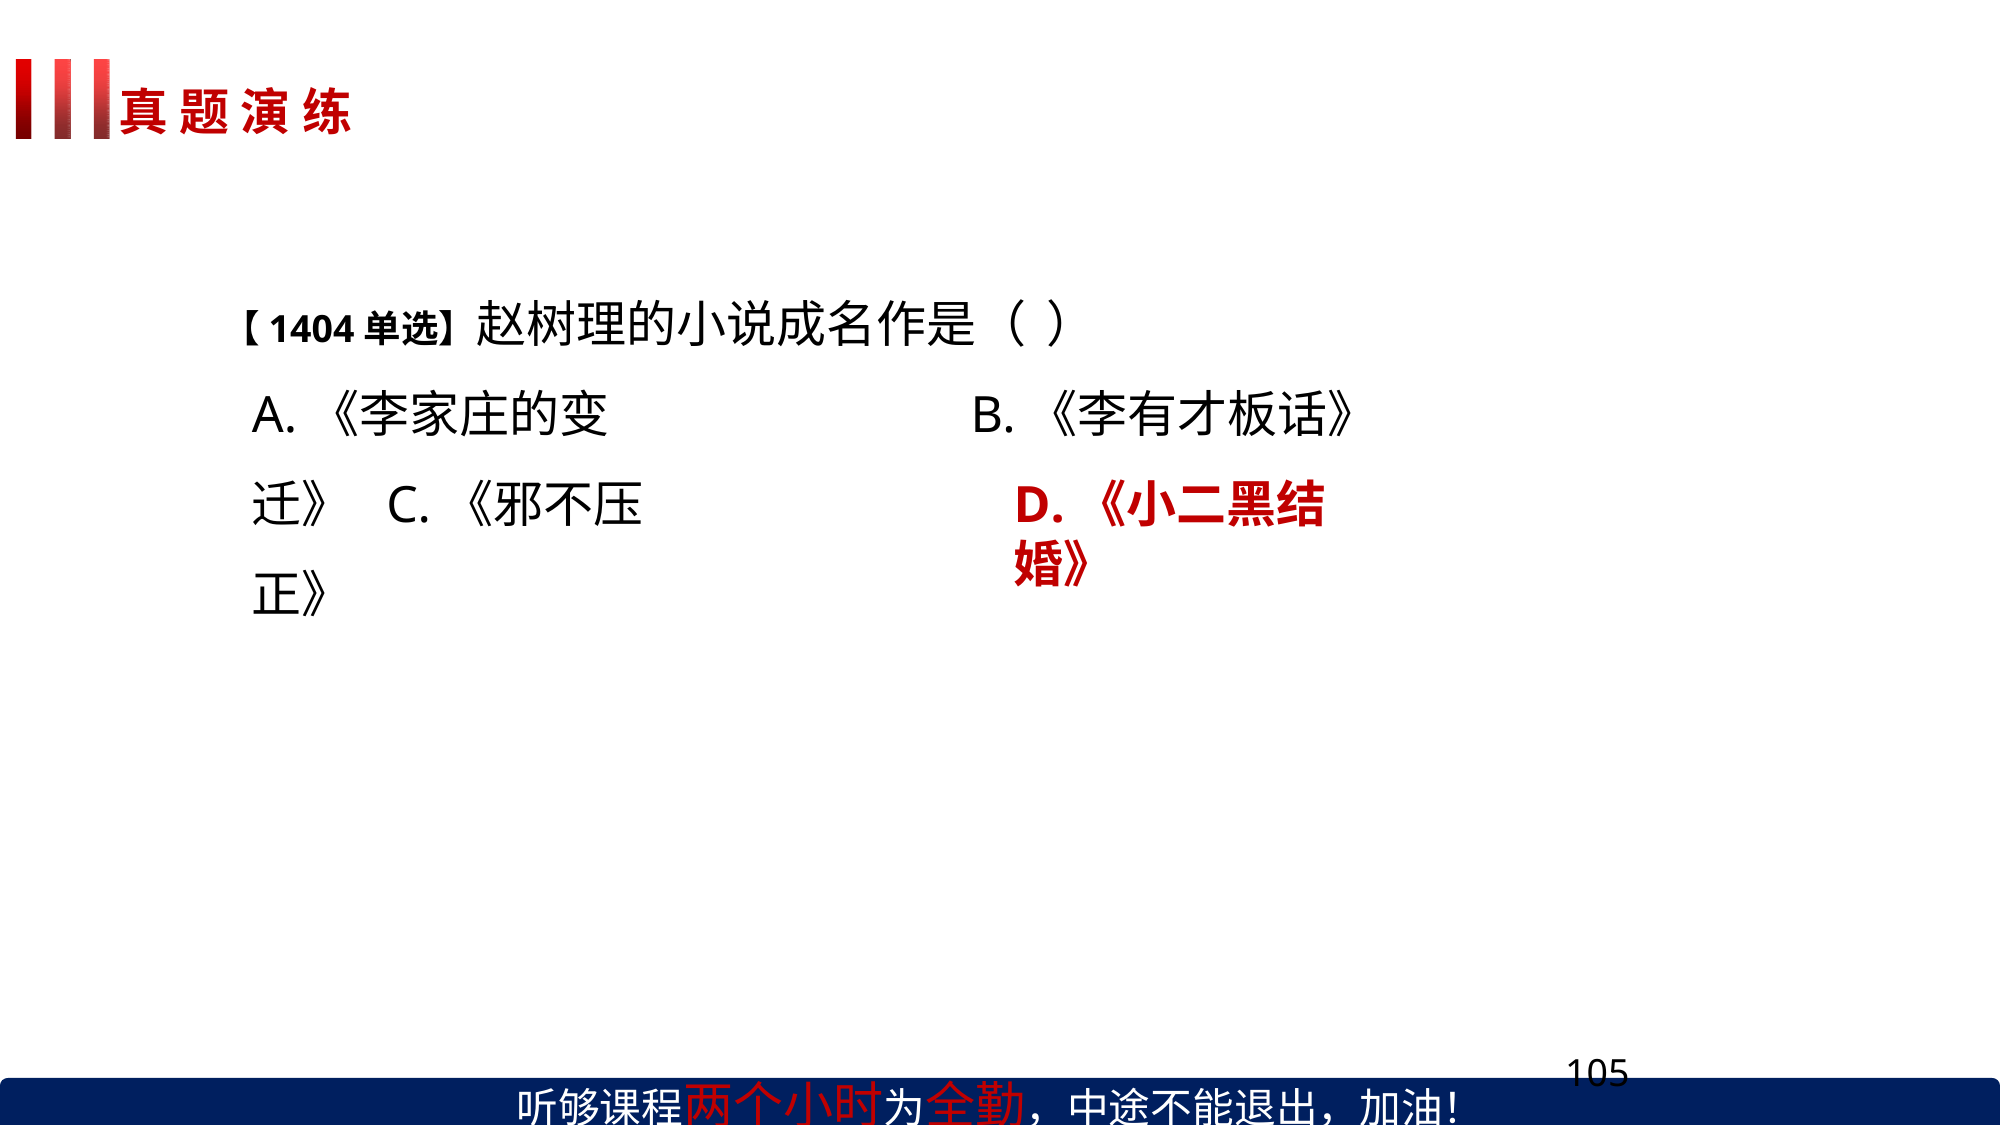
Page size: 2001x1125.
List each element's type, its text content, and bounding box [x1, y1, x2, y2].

text_box 【1404单选】赵树理的小说成名作是（ ） [220, 290, 1097, 353]
text_box [54, 59, 71, 139]
text_box [1561, 1044, 1636, 1100]
text_box A.《李家庄的变迁》 C.《邪不压正》 [249, 350, 702, 623]
footer 听够课程两个小时为全勤，中途不能退出，加油！ [514, 1079, 1486, 1125]
text_box [0, 1077, 2000, 1125]
text_box [93, 59, 110, 139]
picture [15, 59, 32, 139]
text_box B.《李有才板话》 D.《小二黑结婚》 [968, 350, 1417, 593]
title 真 题 演 练 [116, 78, 366, 269]
